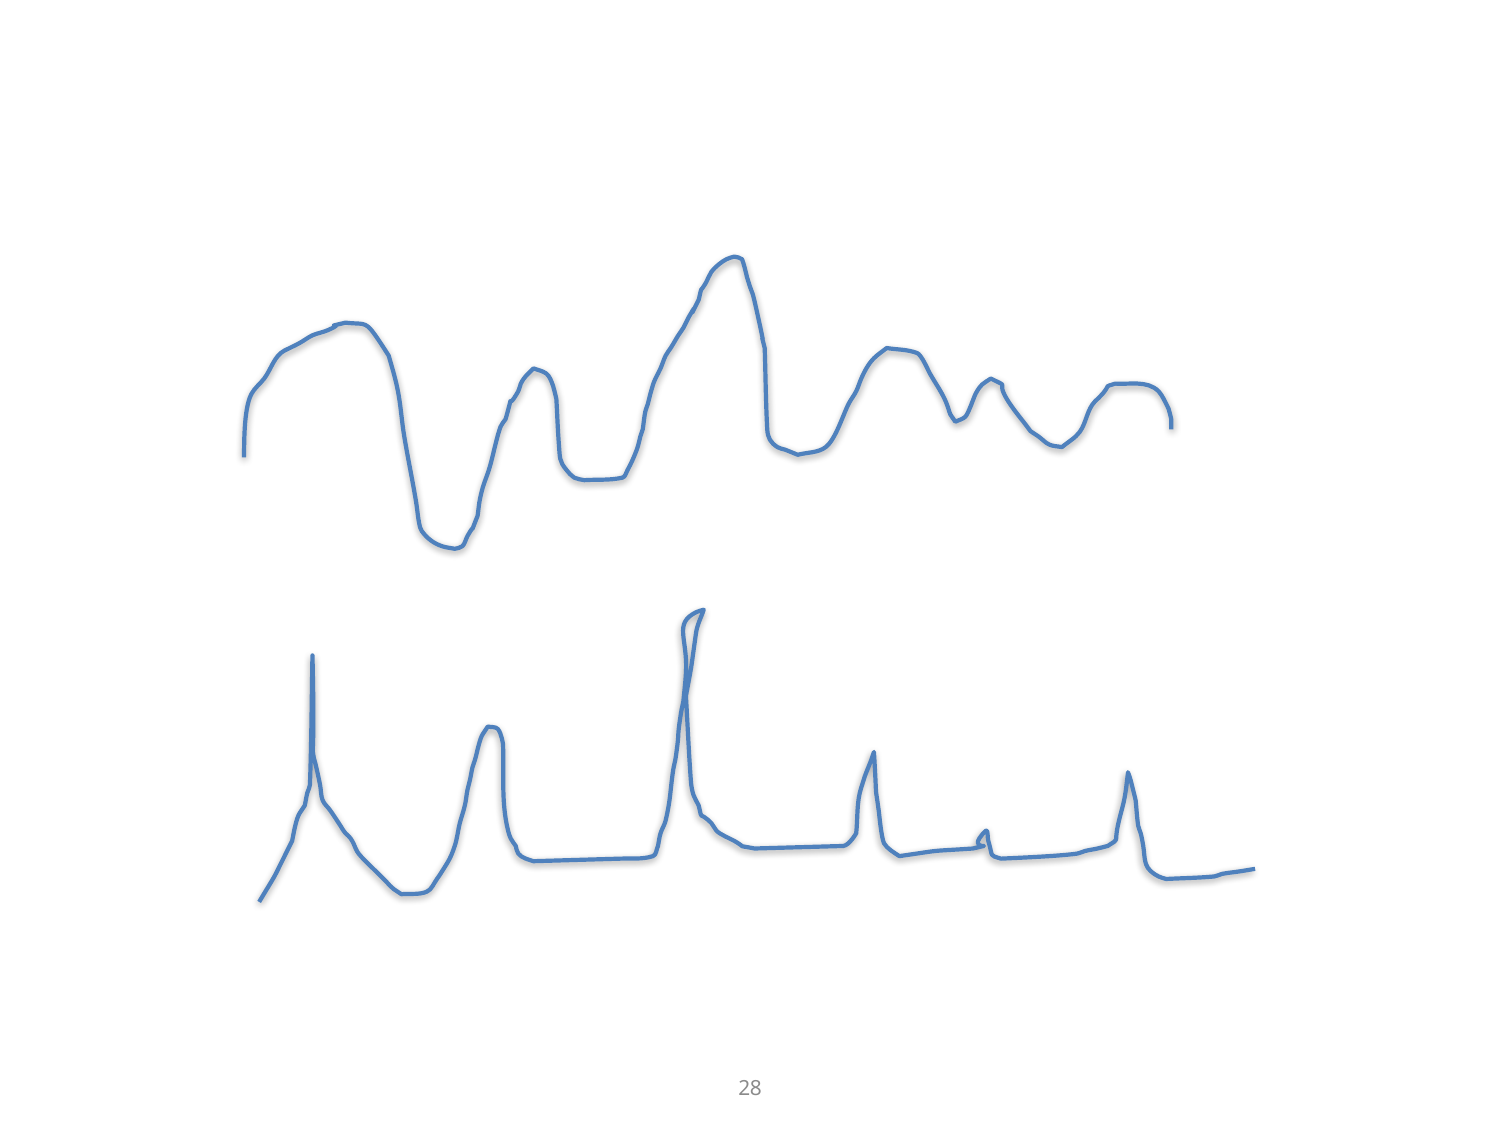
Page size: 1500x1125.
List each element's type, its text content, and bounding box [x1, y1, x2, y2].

text_box [241, 254, 1174, 551]
text_box [257, 607, 1256, 903]
slide_number 28 [575, 1058, 925, 1119]
